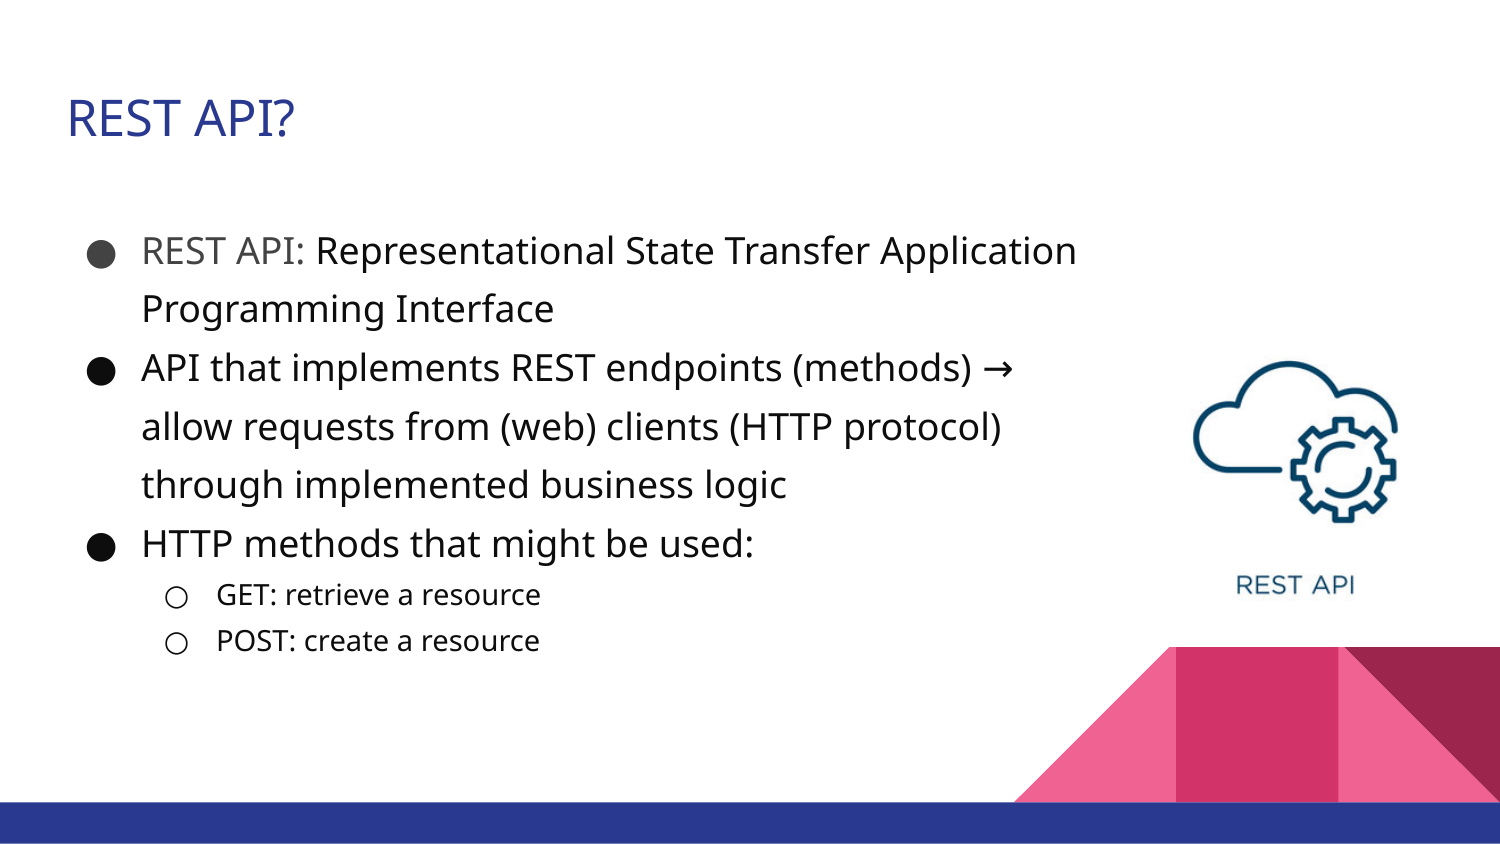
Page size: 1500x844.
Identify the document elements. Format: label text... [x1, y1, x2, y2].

picture [1090, 237, 1500, 647]
list REST API: Representational State Transfer Application Programming Interface API that implements REST endpoints (methods) → allow requests from (web) clients (HTTP protocol) through implemented business logic HTTP methods that might be used: GET: retrieve a resource POST: create a resource [51, 201, 1098, 750]
title REST API? [51, 67, 1449, 167]
